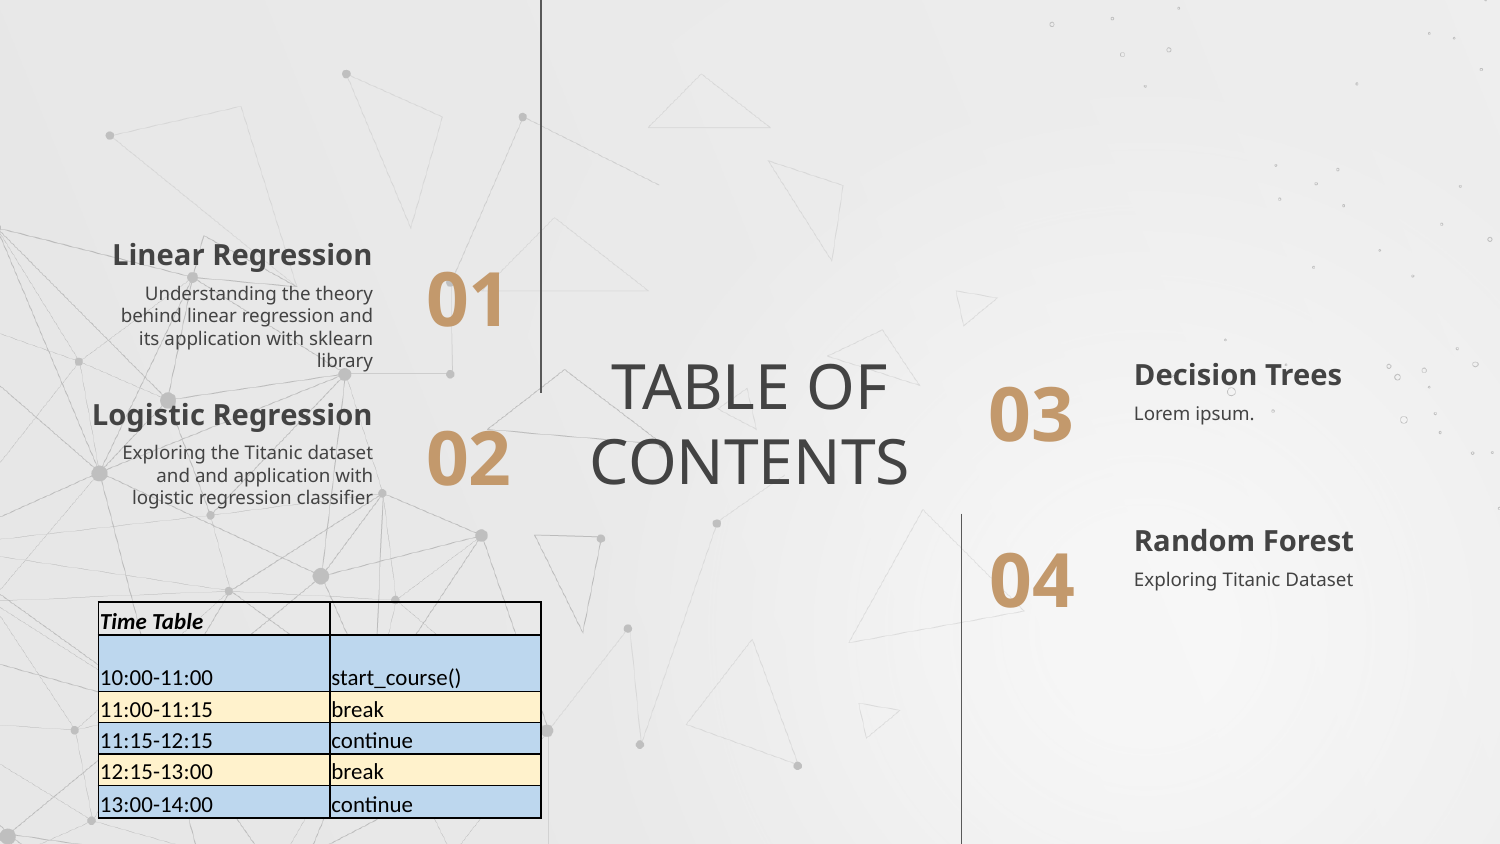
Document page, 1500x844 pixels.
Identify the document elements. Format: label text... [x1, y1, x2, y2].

table_cell 12:15-13:00 [99, 755, 329, 785]
title 01 [345, 248, 528, 344]
table_cell break [331, 692, 540, 722]
table_cell 13:00-14:00 [99, 786, 329, 817]
table_cell 11:15-12:15 [99, 723, 329, 753]
table_header [331, 603, 540, 634]
subtitle Exploring the Titanic dataset and and application with logistic regression classifier [98, 425, 388, 520]
table_cell 10:00-11:00 [99, 636, 329, 691]
title Decision Trees [1118, 311, 1443, 407]
title Random Forest [1118, 477, 1443, 573]
table_header Time Table [99, 603, 329, 634]
title 02 [388, 408, 528, 503]
subtitle Lorem ipsum. [1118, 386, 1394, 477]
title Linear Regression [64, 191, 388, 287]
subtitle Exploring Titanic Dataset [1118, 552, 1394, 647]
subtitle Understanding the theory behind linear regression and its application with sklearn library [98, 266, 388, 351]
table_cell break [331, 755, 540, 785]
title 04 [974, 530, 1118, 626]
table_cell continue [331, 723, 540, 753]
title 03 [973, 364, 1118, 460]
title Logistic Regression [64, 351, 388, 446]
table_cell continue [331, 786, 540, 817]
table_cell start_course() [331, 636, 540, 691]
title TABLE OF CONTENTS [555, 344, 945, 500]
table_cell 11:00-11:15 [99, 692, 329, 722]
